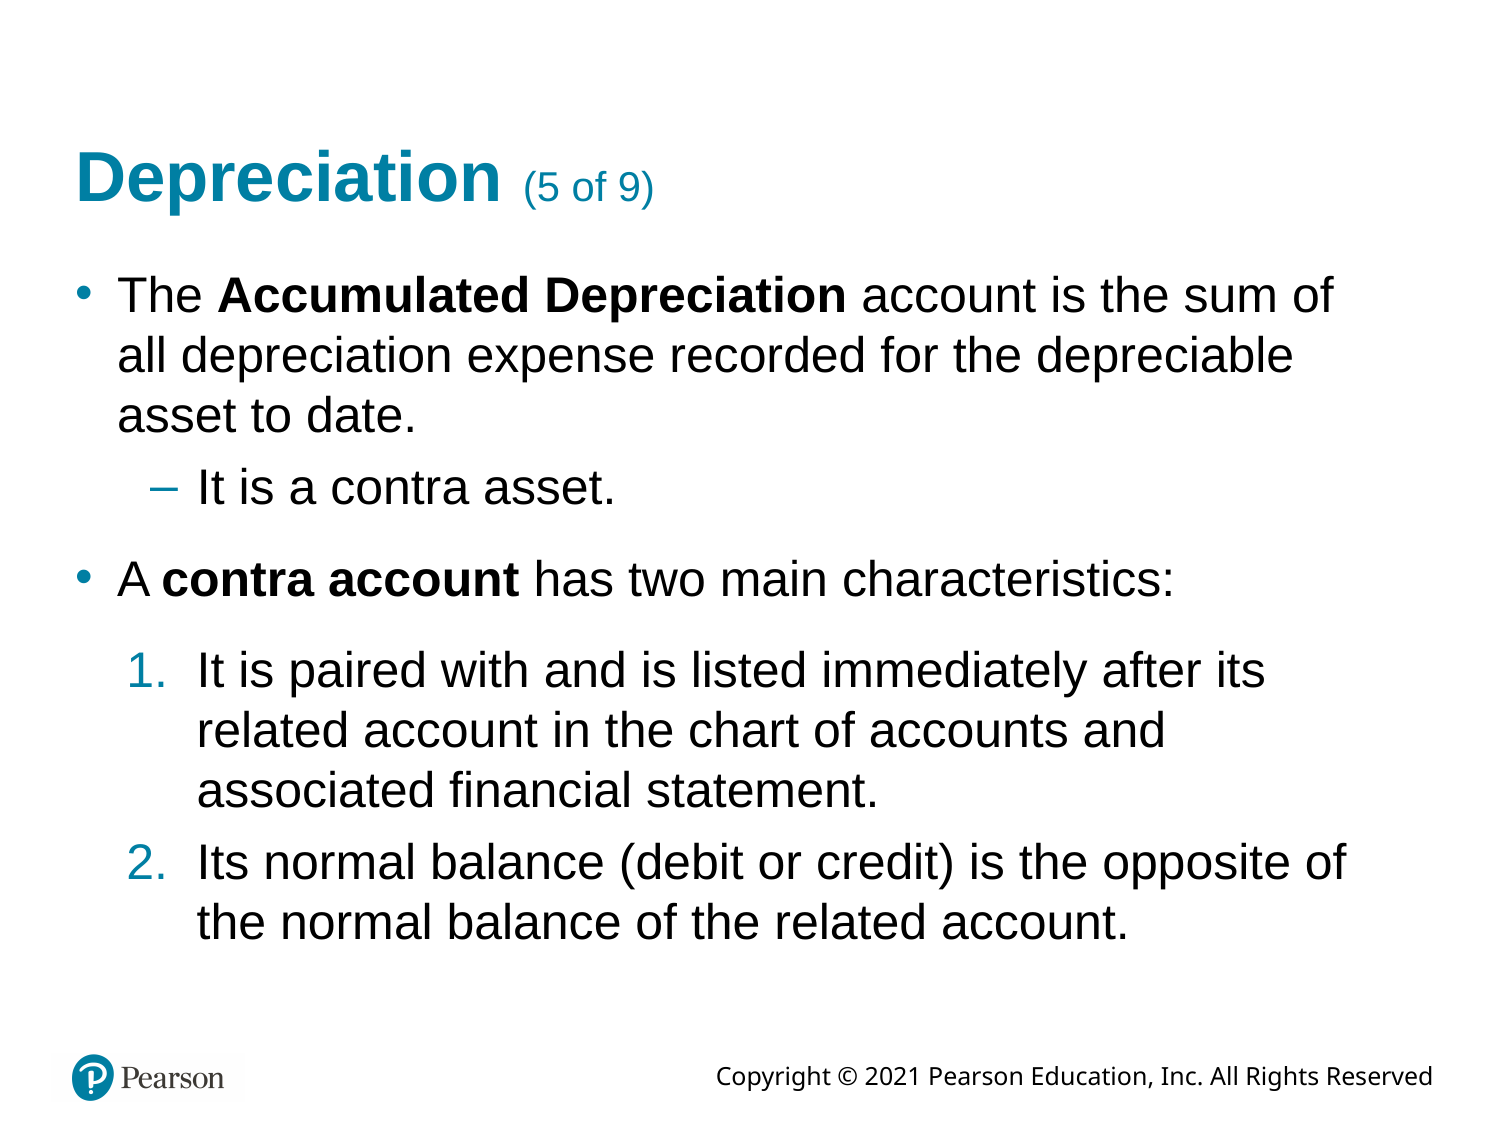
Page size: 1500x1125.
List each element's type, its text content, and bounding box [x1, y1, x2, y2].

list The Accumulated Depreciation account is the sum of all depreciation expense recorded for the depreciable asset to date. It is a contra asset. A contra account has two main characteristics: [75, 262, 1388, 618]
list It is paired with and is listed immediately after its related account in the chart of accounts and associated financial statement. Its normal balance (debit or credit) is the opposite of the normal balance of the related account. [75, 637, 1418, 993]
title Depreciation (5 of 9) [75, 35, 1425, 216]
picture [51, 1053, 245, 1102]
